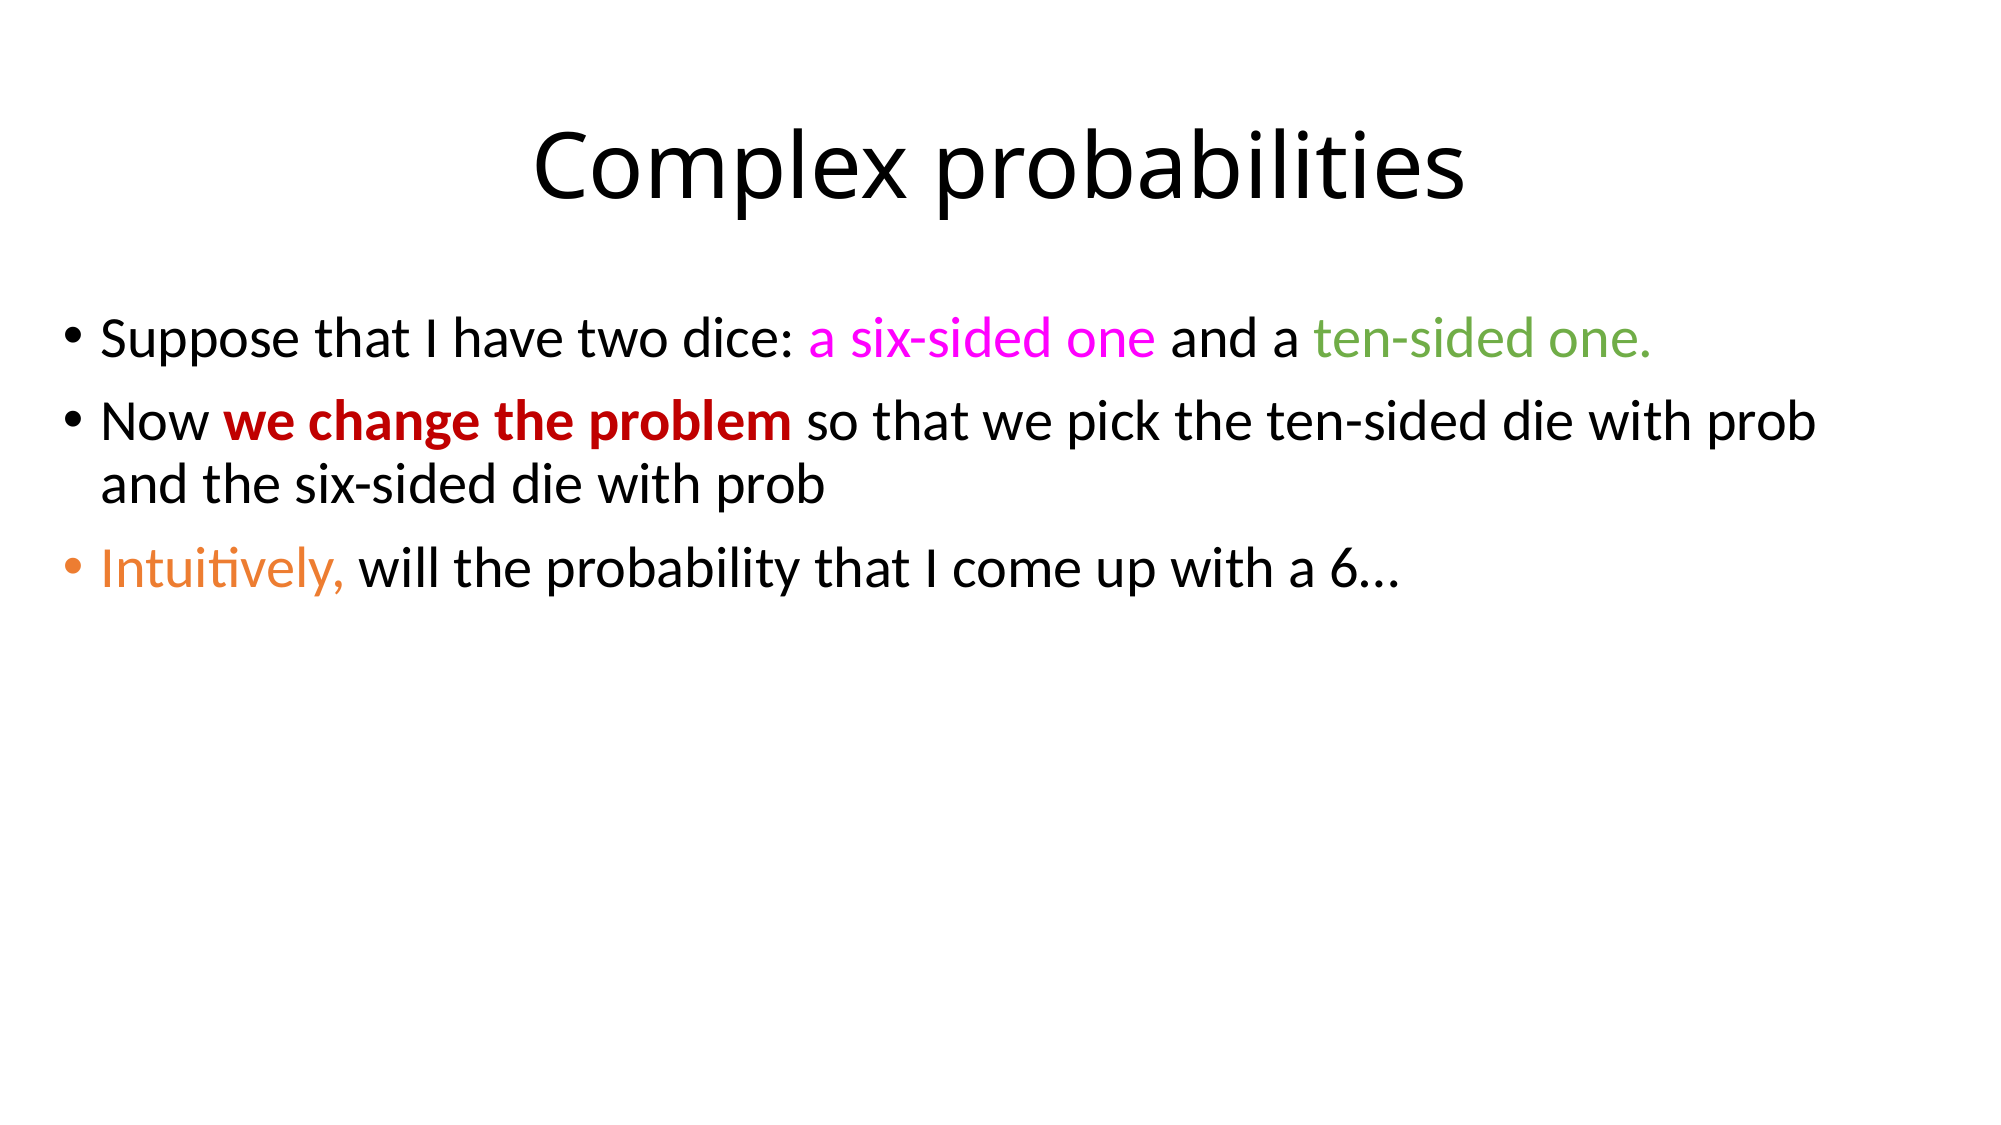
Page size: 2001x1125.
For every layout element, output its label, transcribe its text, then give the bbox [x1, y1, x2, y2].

title Complex probabilities [137, 59, 1863, 278]
